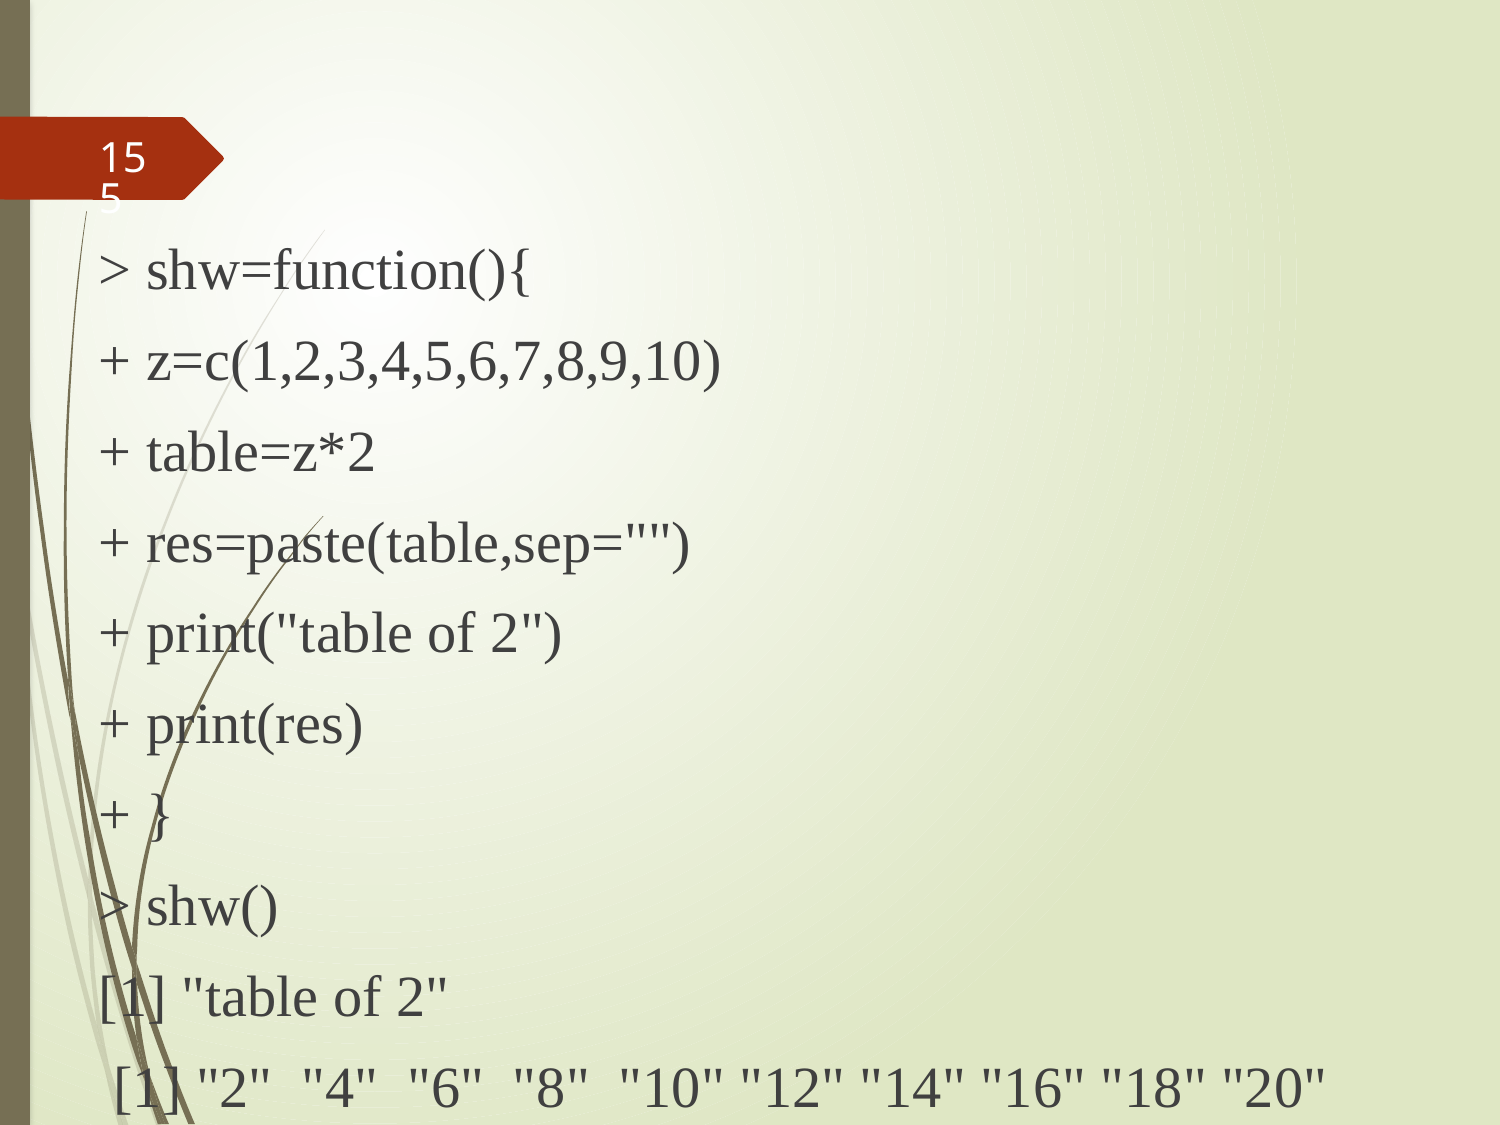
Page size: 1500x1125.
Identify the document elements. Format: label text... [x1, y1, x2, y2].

list > shw=function(){ + z=c(1,2,3,4,5,6,7,8,9,10) + table=z*2 + res=paste(table,sep="") + print("table of 2") + print(res) + } > shw() [1] "table of 2" [1] "2" "4" "6" "8" "10" "12" "14" "16" "18" "20" [83, 223, 1400, 970]
slide_number 155 [83, 129, 180, 190]
